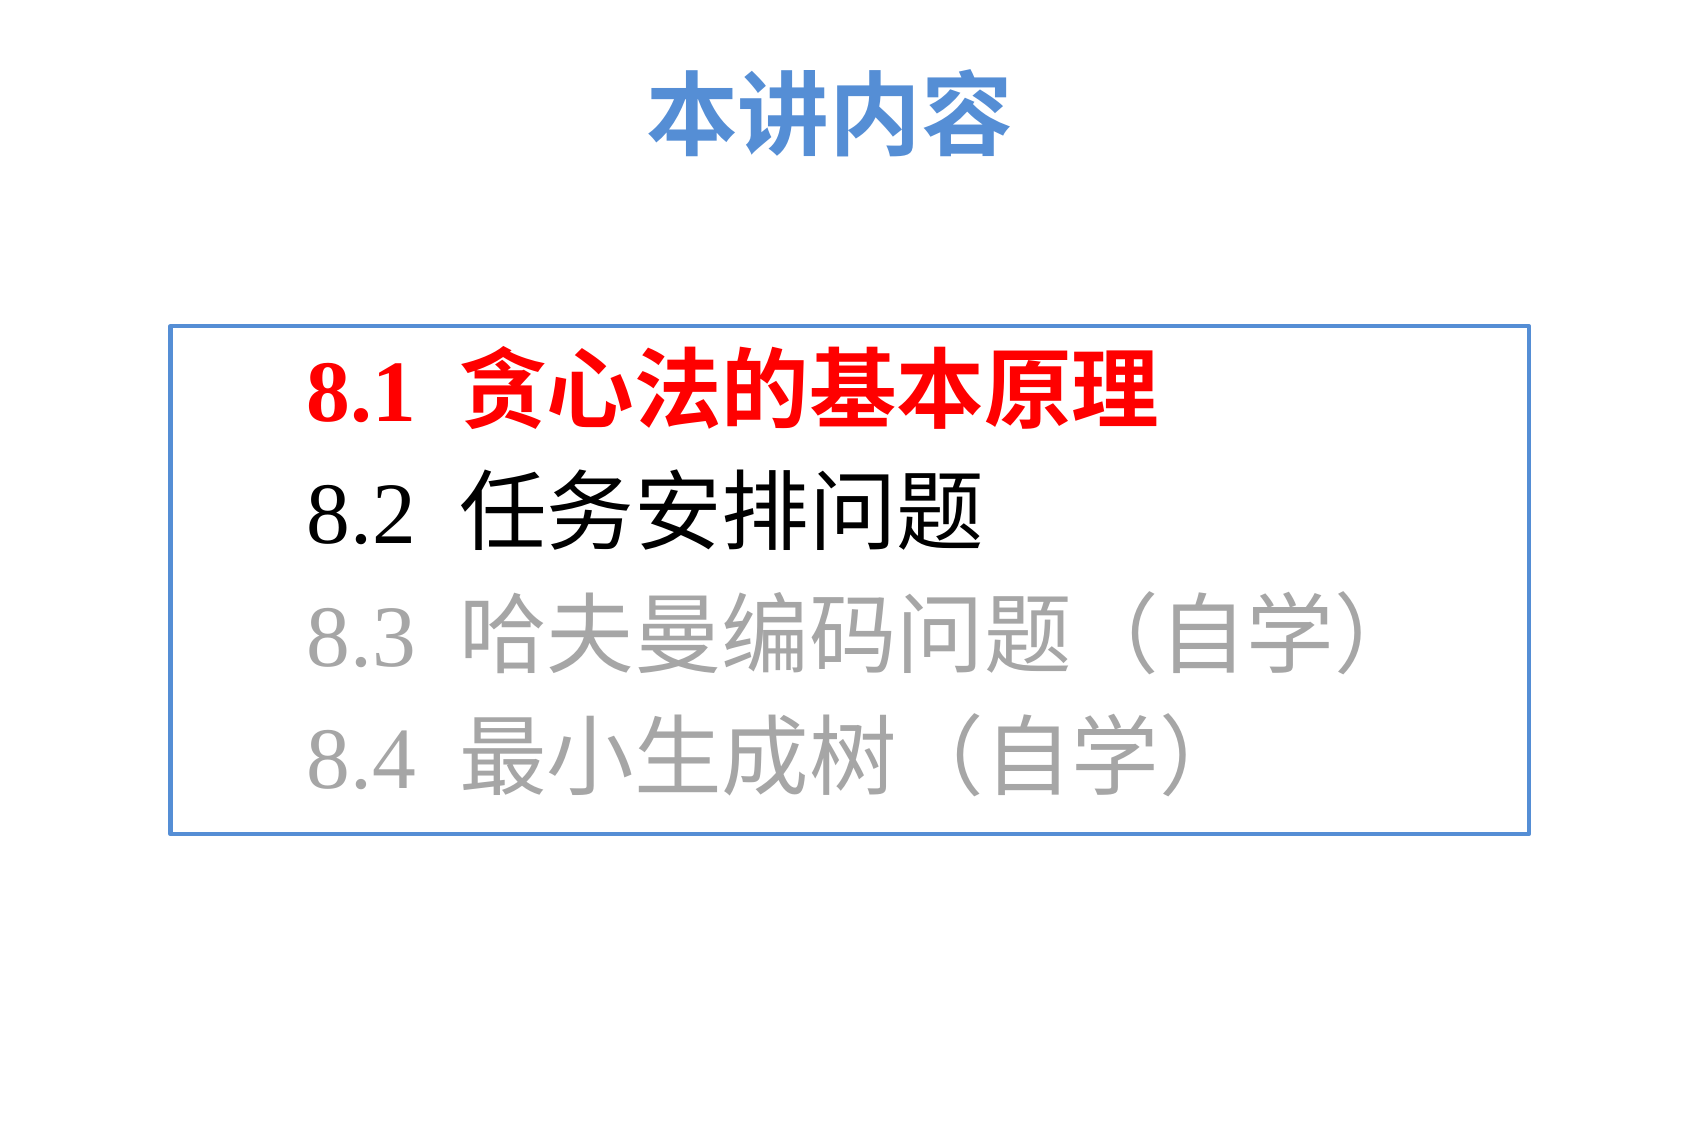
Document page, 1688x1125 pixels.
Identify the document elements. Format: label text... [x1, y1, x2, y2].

title 本讲内容 [70, 50, 1590, 238]
list 8.1 贪心法的基本原理 8.2 任务安排问题 8.3 哈夫曼编码问题（自学） 8.4 最小生成树（自学） [170, 326, 1529, 835]
